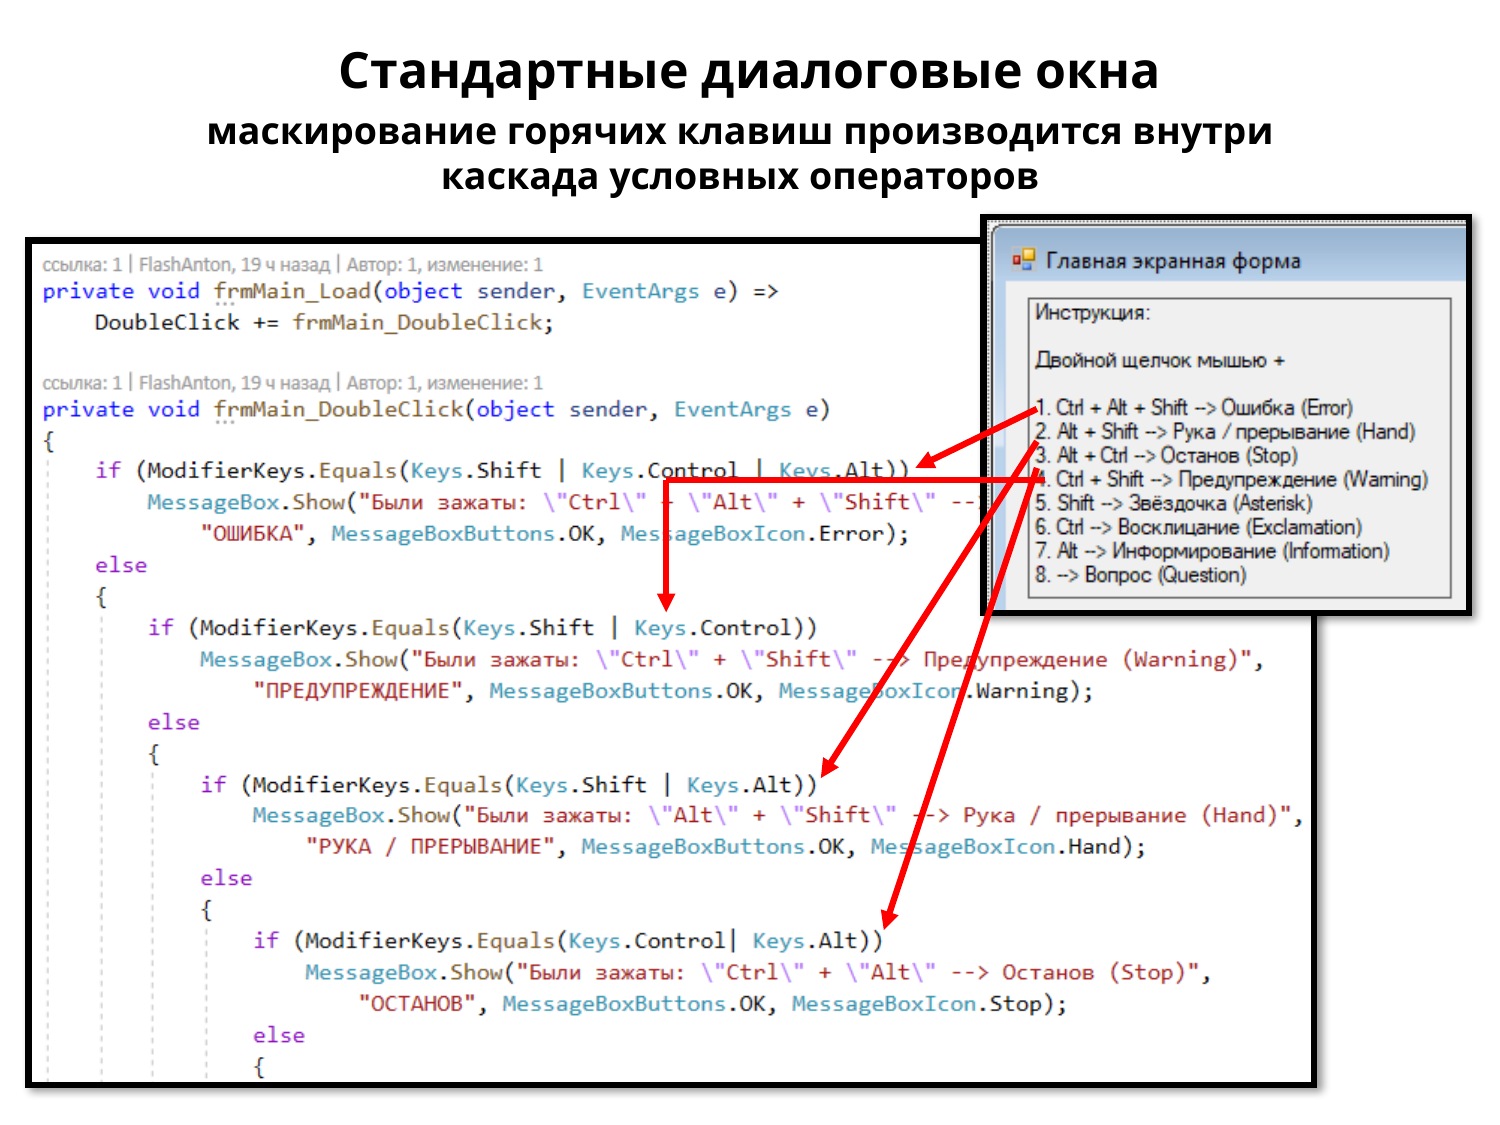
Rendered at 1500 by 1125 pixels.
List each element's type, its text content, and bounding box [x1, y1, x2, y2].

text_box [883, 489, 1038, 931]
picture [31, 219, 1467, 1083]
text_box маскирование горячих клавиш производится внутри каскада условных операторов [31, 100, 1450, 205]
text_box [915, 408, 1038, 440]
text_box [883, 467, 1038, 479]
text_box Стандартные диалоговые окна [17, 30, 1483, 106]
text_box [820, 489, 878, 779]
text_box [820, 441, 1038, 479]
